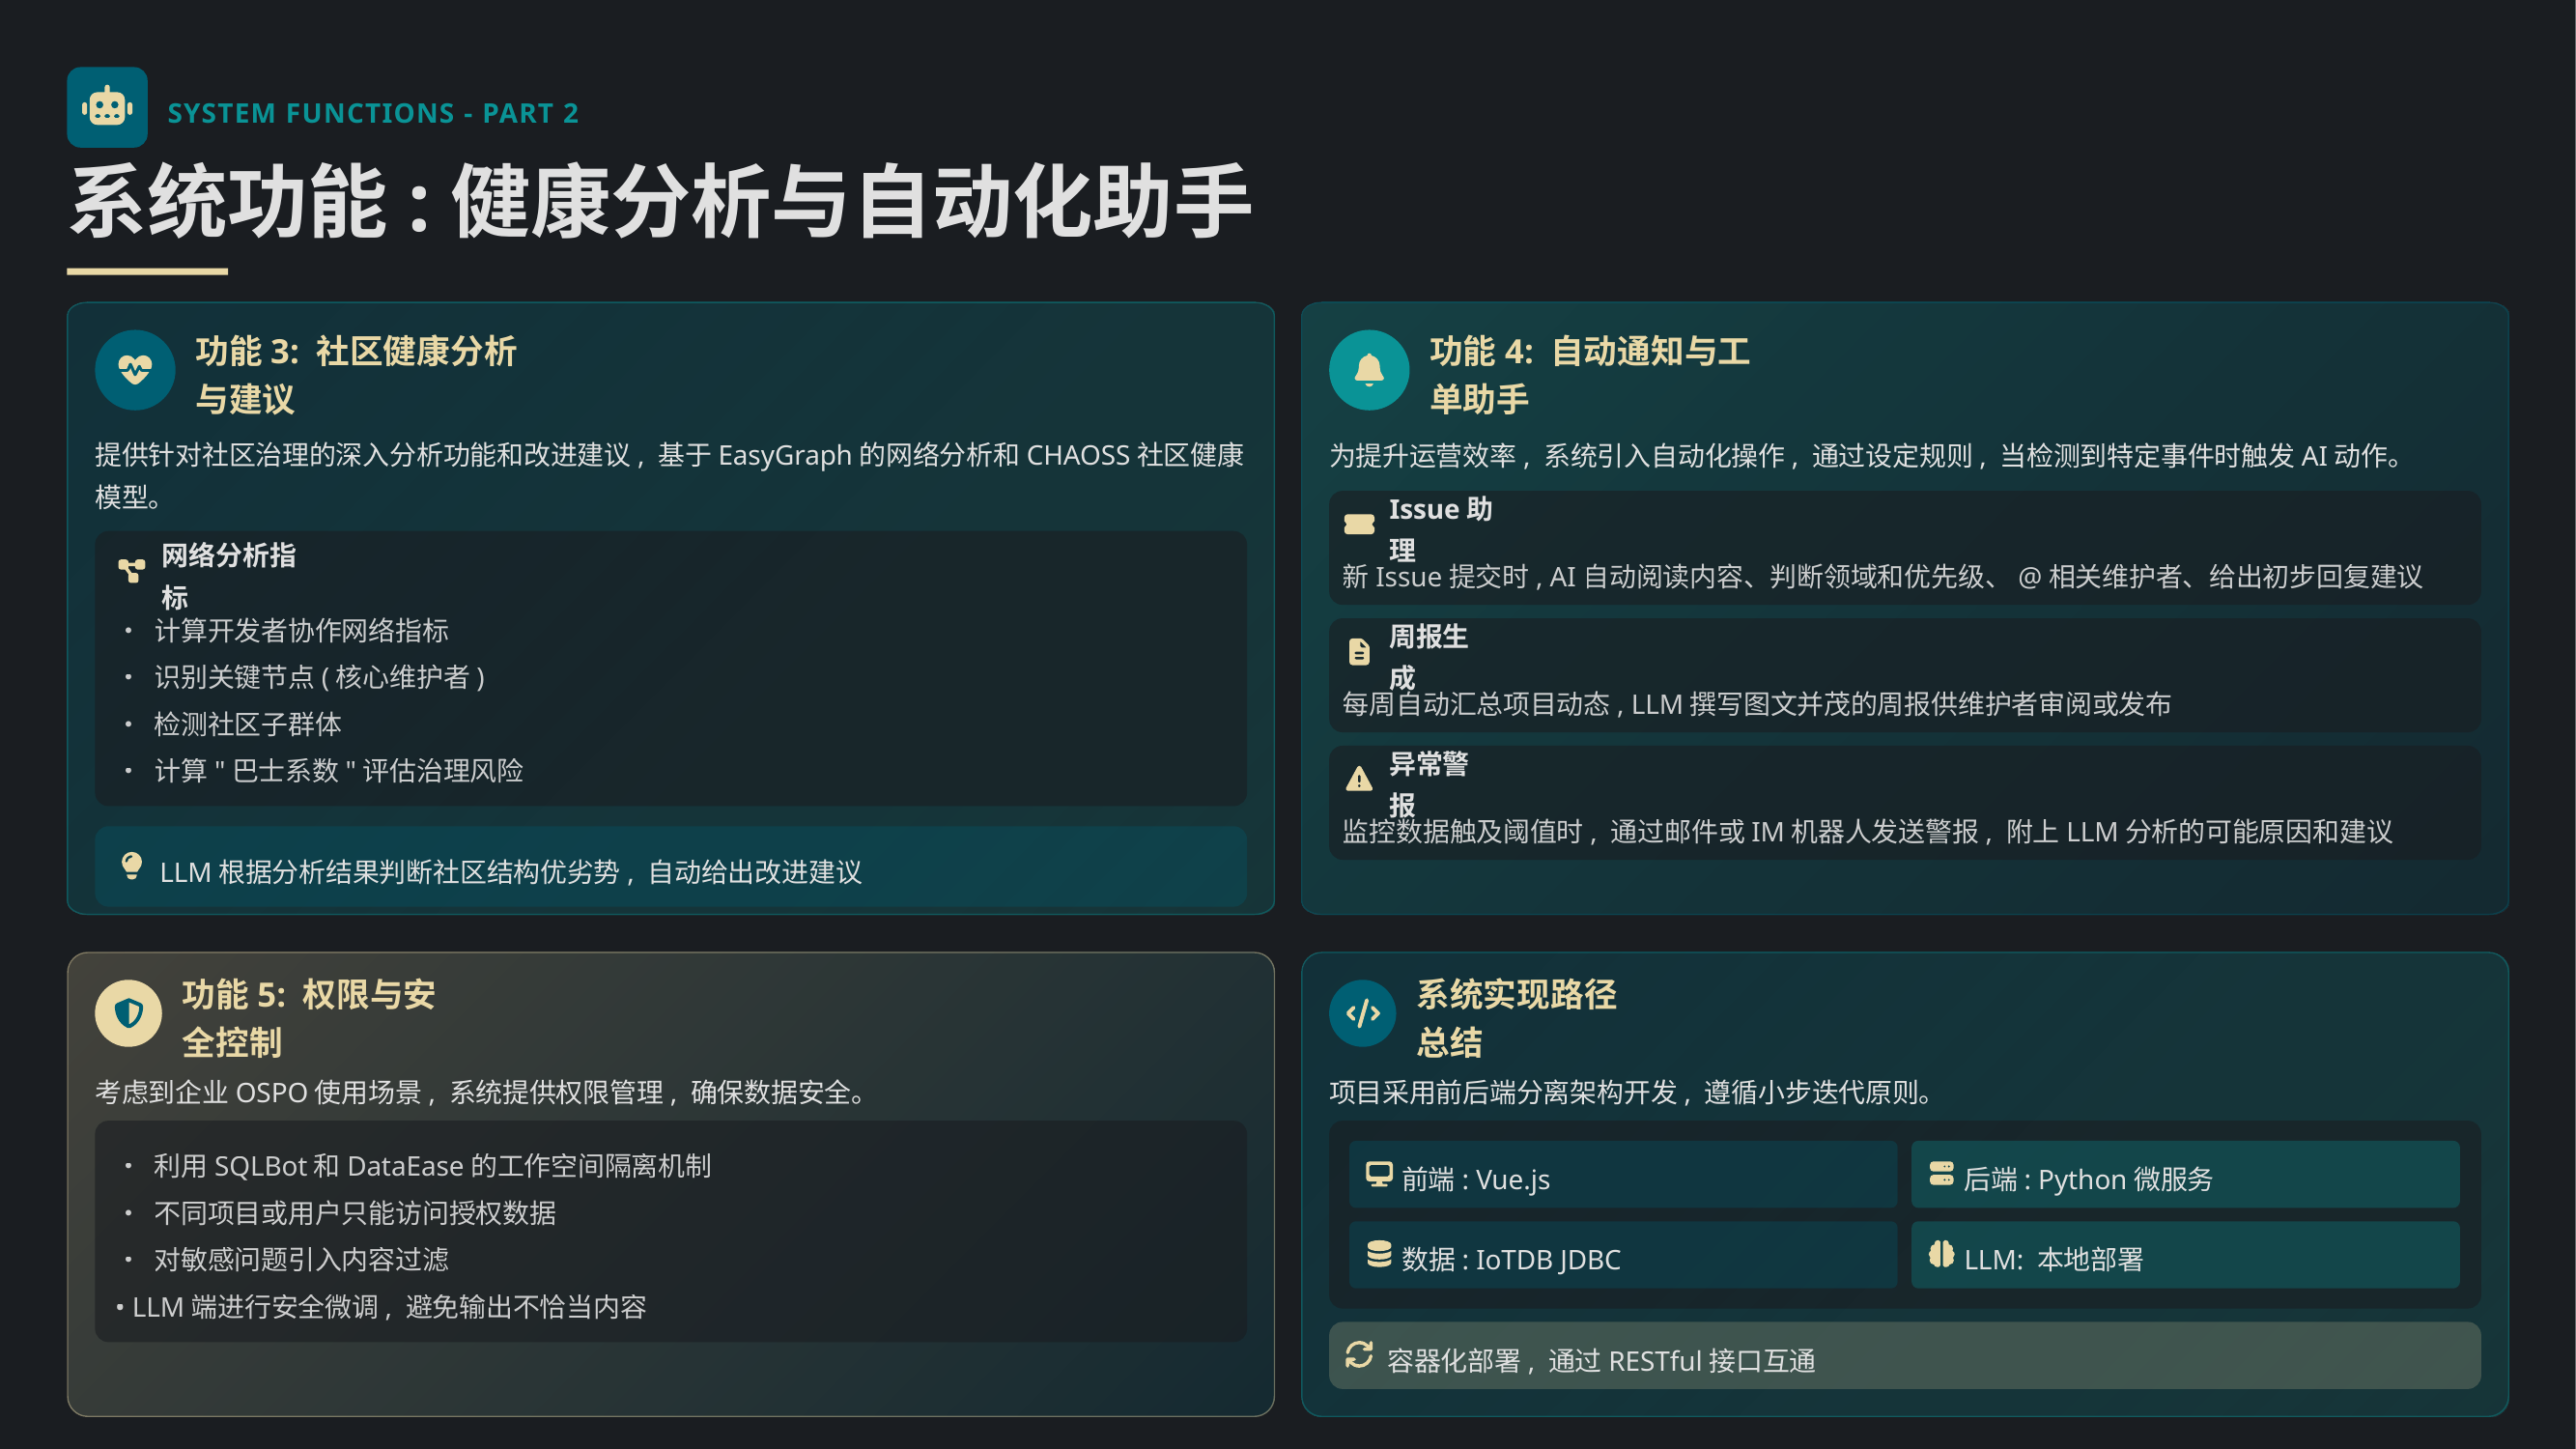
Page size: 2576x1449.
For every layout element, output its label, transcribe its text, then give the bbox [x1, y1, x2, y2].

text_box [1329, 491, 2481, 606]
text_box SYSTEM FUNCTIONS - PART 2 [167, 87, 596, 128]
text_box [1346, 1006, 1355, 1021]
text_box [127, 874, 137, 880]
text_box [1329, 618, 2481, 733]
text_box [121, 368, 150, 385]
text_box 异常警报 [1389, 758, 1488, 800]
text_box [1930, 1161, 1954, 1172]
text_box • 对敏感问题引入内容过滤 [115, 1235, 1241, 1275]
text_box [89, 84, 126, 126]
text_box 功能3: 社区健康分析与建议 [195, 346, 536, 394]
text_box [1345, 765, 1373, 791]
text_box • LLM端进行安全微调, 避免输出不恰当内容 [115, 1281, 1241, 1322]
text_box 前端: Vue.js [1401, 1153, 1898, 1195]
text_box [1911, 1140, 2460, 1208]
text_box • 计算"巴士系数"评估治理风险 [115, 745, 1241, 786]
text_box [1345, 1341, 1373, 1354]
text_box [1928, 1239, 1940, 1267]
text_box [1349, 638, 1370, 666]
text_box [67, 302, 1275, 915]
text_box [1329, 980, 1397, 1047]
text_box 每周自动汇总项目动态, LLM撰写图文并茂的周报供维护者审阅或发布 [1343, 678, 2481, 720]
text_box 提供针对社区治理的深入分析功能和改进建议, 基于EasyGraph的网络分析和CHAOSS社区健康模型。 [95, 430, 1260, 511]
text_box [95, 530, 1248, 807]
text_box [1930, 1175, 1954, 1185]
text_box [122, 851, 142, 872]
text_box • 利用SQLBot和DataEase的工作空间隔离机制 [115, 1140, 1241, 1181]
text_box 数据: IoTDB JDBC [1401, 1235, 1898, 1275]
text_box [114, 998, 144, 1029]
text_box 容器化部署, 通过RESTful接口互通 [1387, 1335, 2481, 1376]
text_box [1368, 1251, 1392, 1260]
text_box 考虑到企业OSPO使用场景, 系统提供权限管理, 确保数据安全。 [95, 1066, 1260, 1108]
text_box 新Issue提交时, AI自动阅读内容、判断领域和优先级、@相关维护者、给出初步回复建议 [1343, 551, 2481, 592]
text_box [1301, 952, 2509, 1417]
text_box [127, 101, 133, 115]
text_box 系统实现路径总结 [1416, 989, 1648, 1037]
text_box [1368, 1259, 1392, 1267]
text_box 系统功能:健康分析与自动化助手 [67, 167, 2549, 248]
text_box [1349, 1221, 1898, 1289]
text_box [1301, 302, 2509, 915]
text_box 项目采用前后端分离架构开发, 遵循小步迭代原则。 [1329, 1066, 2495, 1108]
text_box [67, 268, 229, 275]
text_box • 计算开发者协作网络指标 [115, 605, 1241, 645]
text_box [1368, 1239, 1392, 1252]
text_box 周报生成 [1389, 631, 1488, 672]
text_box [82, 101, 88, 115]
text_box [1942, 1239, 1955, 1267]
text_box [67, 67, 148, 148]
text_box • 不同项目或用户只能访问授权数据 [115, 1187, 1241, 1229]
text_box [1371, 1006, 1380, 1021]
text_box [1357, 998, 1370, 1029]
text_box [95, 980, 162, 1047]
text_box [95, 1121, 1248, 1343]
text_box 功能4: 自动通知与工单助手 [1430, 346, 1770, 394]
text_box Issue助理 [1389, 503, 1495, 545]
text_box [1345, 1353, 1373, 1368]
text_box [1911, 1221, 2460, 1289]
text_box LLM: 本地部署 [1964, 1235, 2460, 1275]
text_box [1354, 353, 1384, 381]
text_box LLM根据分析结果判断社区结构优劣势, 自动给出改进建议 [159, 846, 1241, 887]
text_box [1349, 1140, 1898, 1208]
text_box 功能5: 权限与安全控制 [182, 989, 469, 1037]
text_box [118, 559, 146, 583]
text_box [1329, 1321, 2481, 1389]
text_box [95, 329, 176, 411]
text_box 后端: Python微服务 [1964, 1153, 2460, 1195]
text_box [1329, 745, 2481, 861]
text_box 网络分析指标 [161, 551, 305, 592]
text_box [1366, 1161, 1394, 1187]
text_box [1329, 1121, 2481, 1309]
text_box [95, 826, 1248, 907]
text_box • 识别关键节点(核心维护者) [115, 651, 1241, 693]
text_box [1344, 514, 1375, 535]
text_box 为提升运营效率, 系统引入自动化操作, 通过设定规则, 当检测到特定事件时触发AI动作。 [1329, 430, 2495, 471]
text_box • 检测社区子群体 [115, 698, 1241, 739]
text_box [1329, 329, 1410, 411]
text_box 监控数据触及阈值时, 通过邮件或IM机器人发送警报, 附上LLM分析的可能原因和建议 [1343, 806, 2481, 847]
text_box [68, 952, 1275, 1417]
text_box [118, 355, 153, 372]
